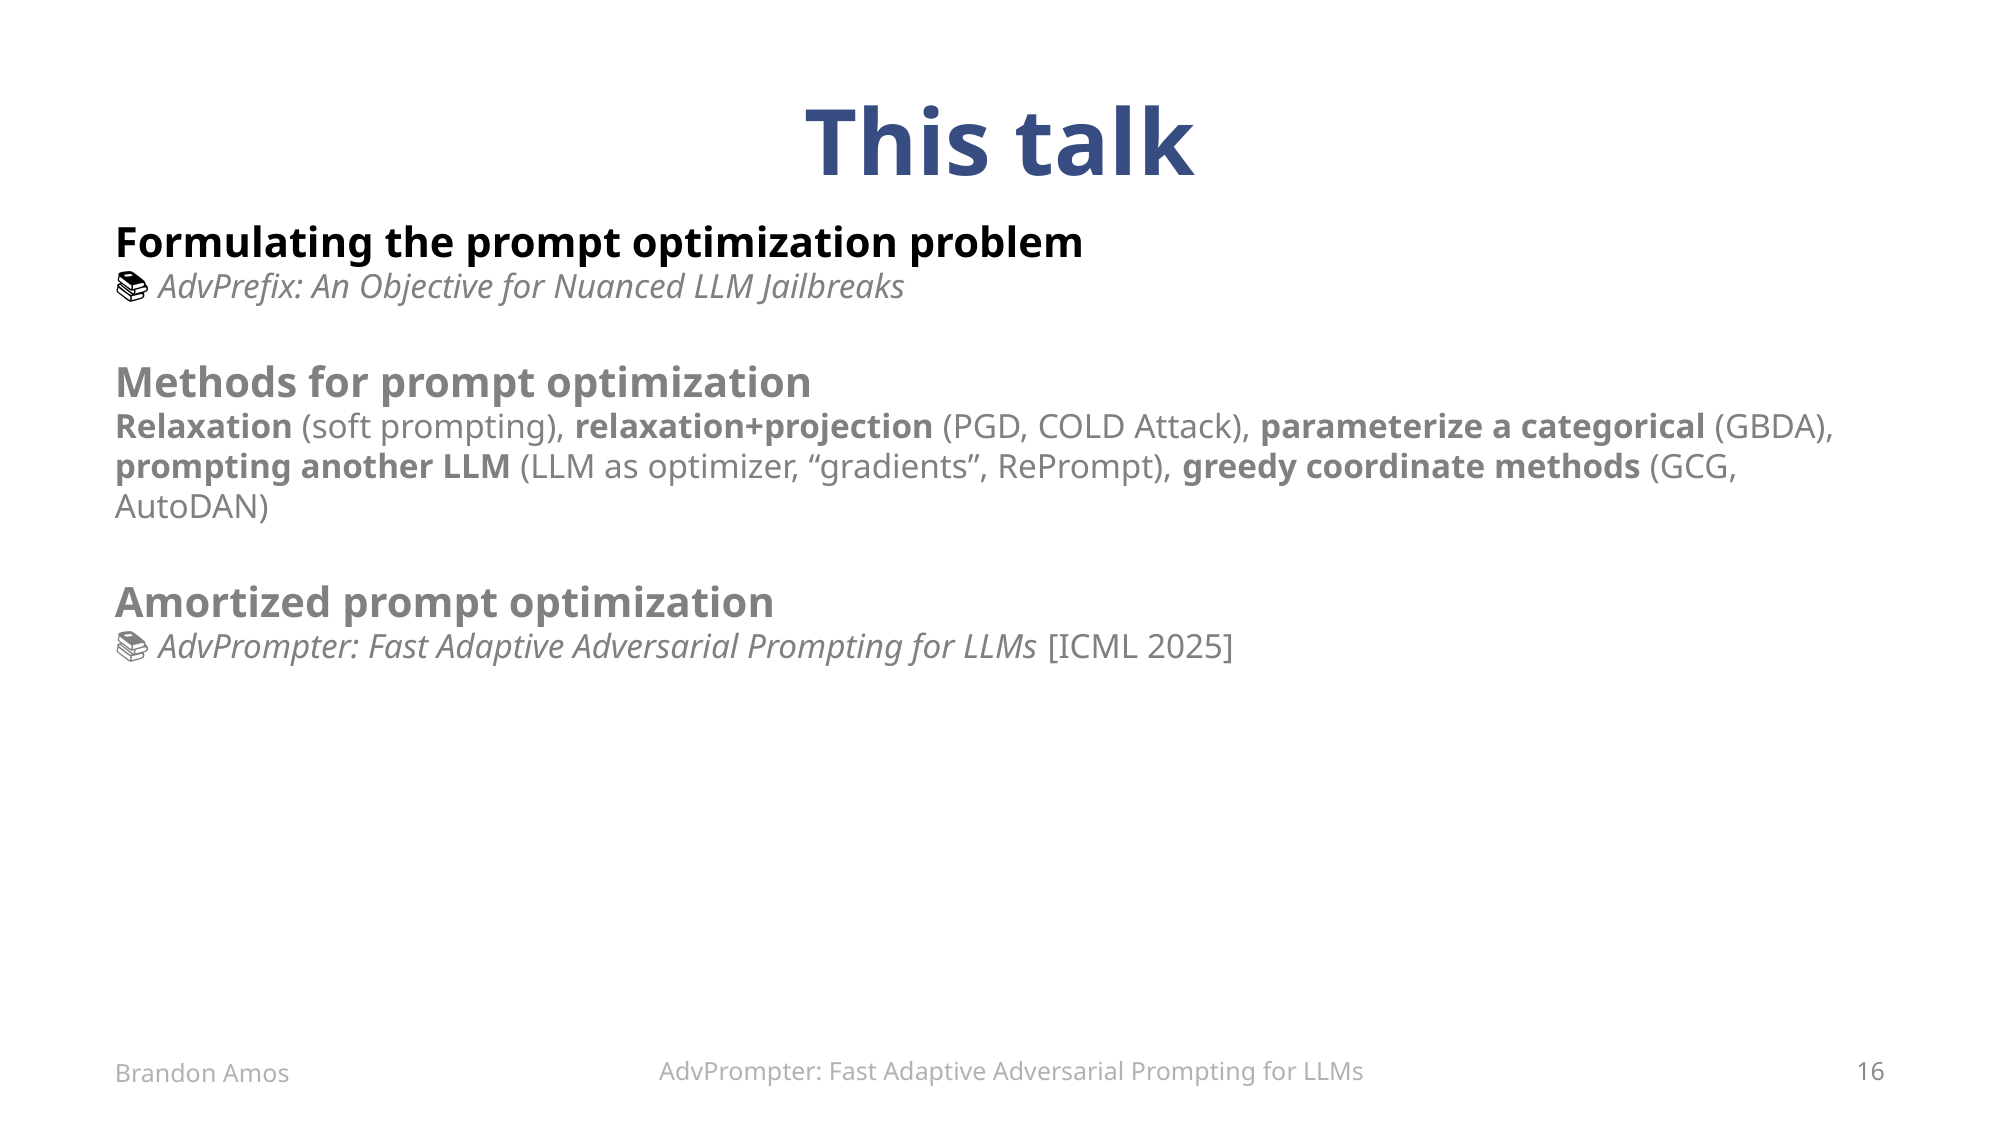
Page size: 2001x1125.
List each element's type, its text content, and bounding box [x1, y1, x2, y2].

slide_number Brandon Amos [99, 1042, 567, 1103]
slide_number 16 [1433, 1042, 1900, 1103]
title This talk [99, 45, 1900, 208]
list Formulating the prompt optimization problem 📚 AdvPrefix: An Objective for Nuanced LLM Jailbreaks Methods for prompt optimization Relaxation (soft prompting), relaxation+projection (PGD, COLD Attack), parameterize a categorical (GBDA), prompting another LLM (LLM as optimizer, “gradients”, RePrompt), greedy coordinate methods (GCG, AutoDAN) Amortized prompt optimization 📚 AdvPrompter: Fast Adaptive Adversarial Prompting for LLMs [ICML 2025] [99, 208, 1900, 1043]
footer AdvPrompter: Fast Adaptive Adversarial Prompting for LLMs [590, 1042, 1433, 1103]
